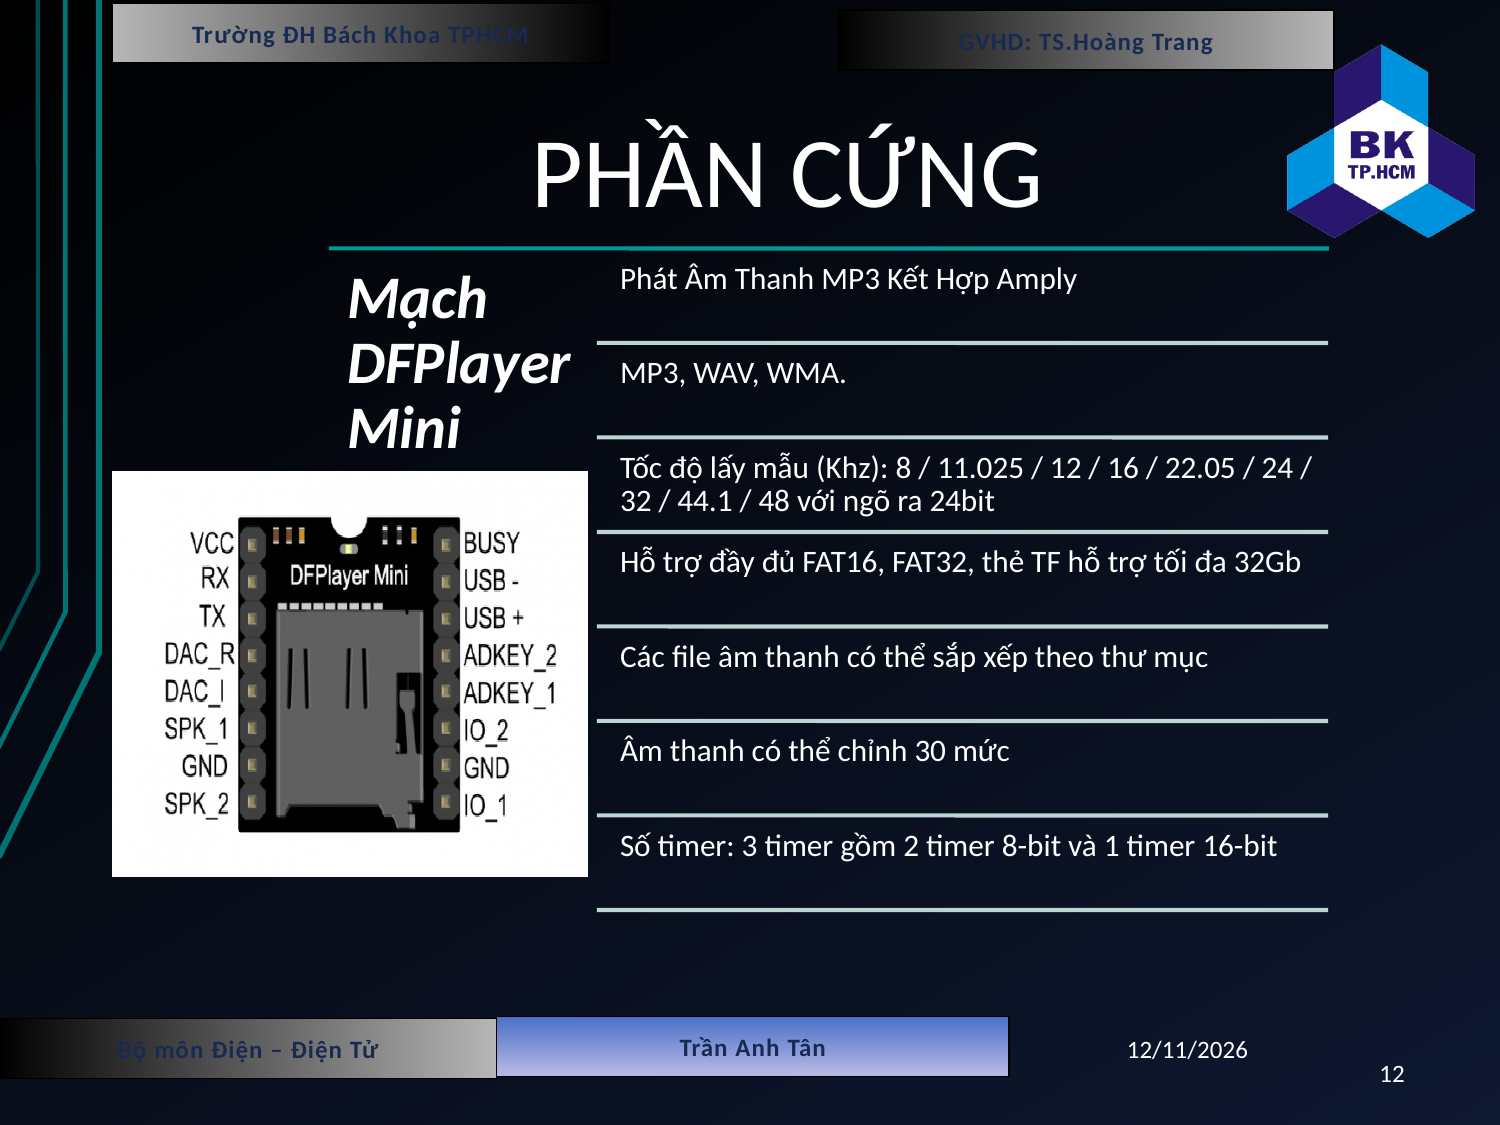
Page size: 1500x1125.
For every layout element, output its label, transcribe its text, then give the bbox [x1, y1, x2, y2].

picture [112, 471, 588, 877]
footer Trần Anh Tân [496, 1016, 1010, 1077]
text_box Bộ môn Điện – Điện Tử [0, 1018, 497, 1079]
slide_number 12 [1299, 1042, 1425, 1103]
text_box Trường ĐH Bách Khoa TPHCM [112, 3, 610, 64]
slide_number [1012, 1018, 1363, 1079]
title PHẦN CỨNG [150, 45, 1284, 238]
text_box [328, 248, 1330, 916]
picture [1287, 44, 1476, 238]
text_box GVHD: TS.Hoàng Trang [837, 9, 1335, 71]
